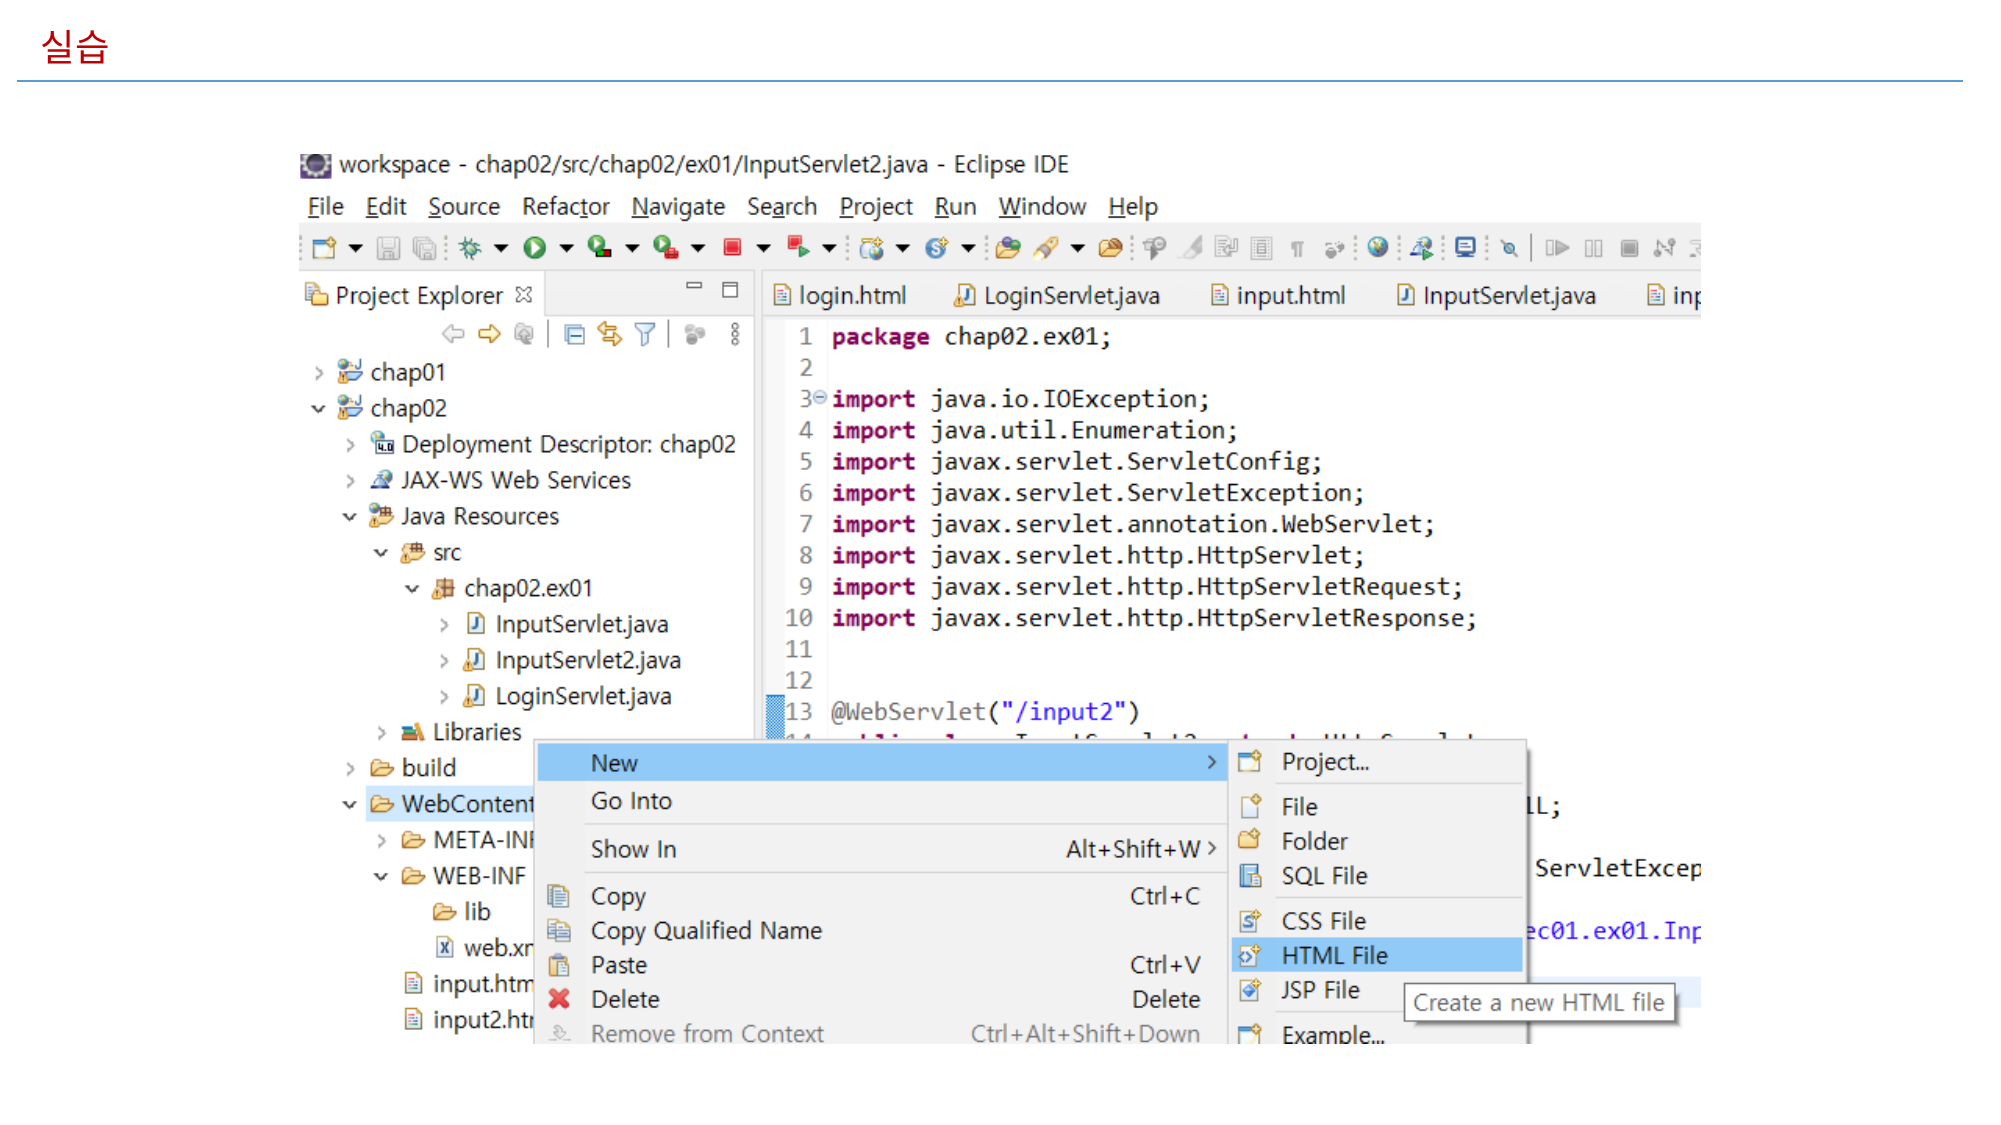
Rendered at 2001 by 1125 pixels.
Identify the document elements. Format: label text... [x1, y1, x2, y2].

text_box 실습 [25, 16, 729, 77]
picture [299, 154, 1701, 1044]
